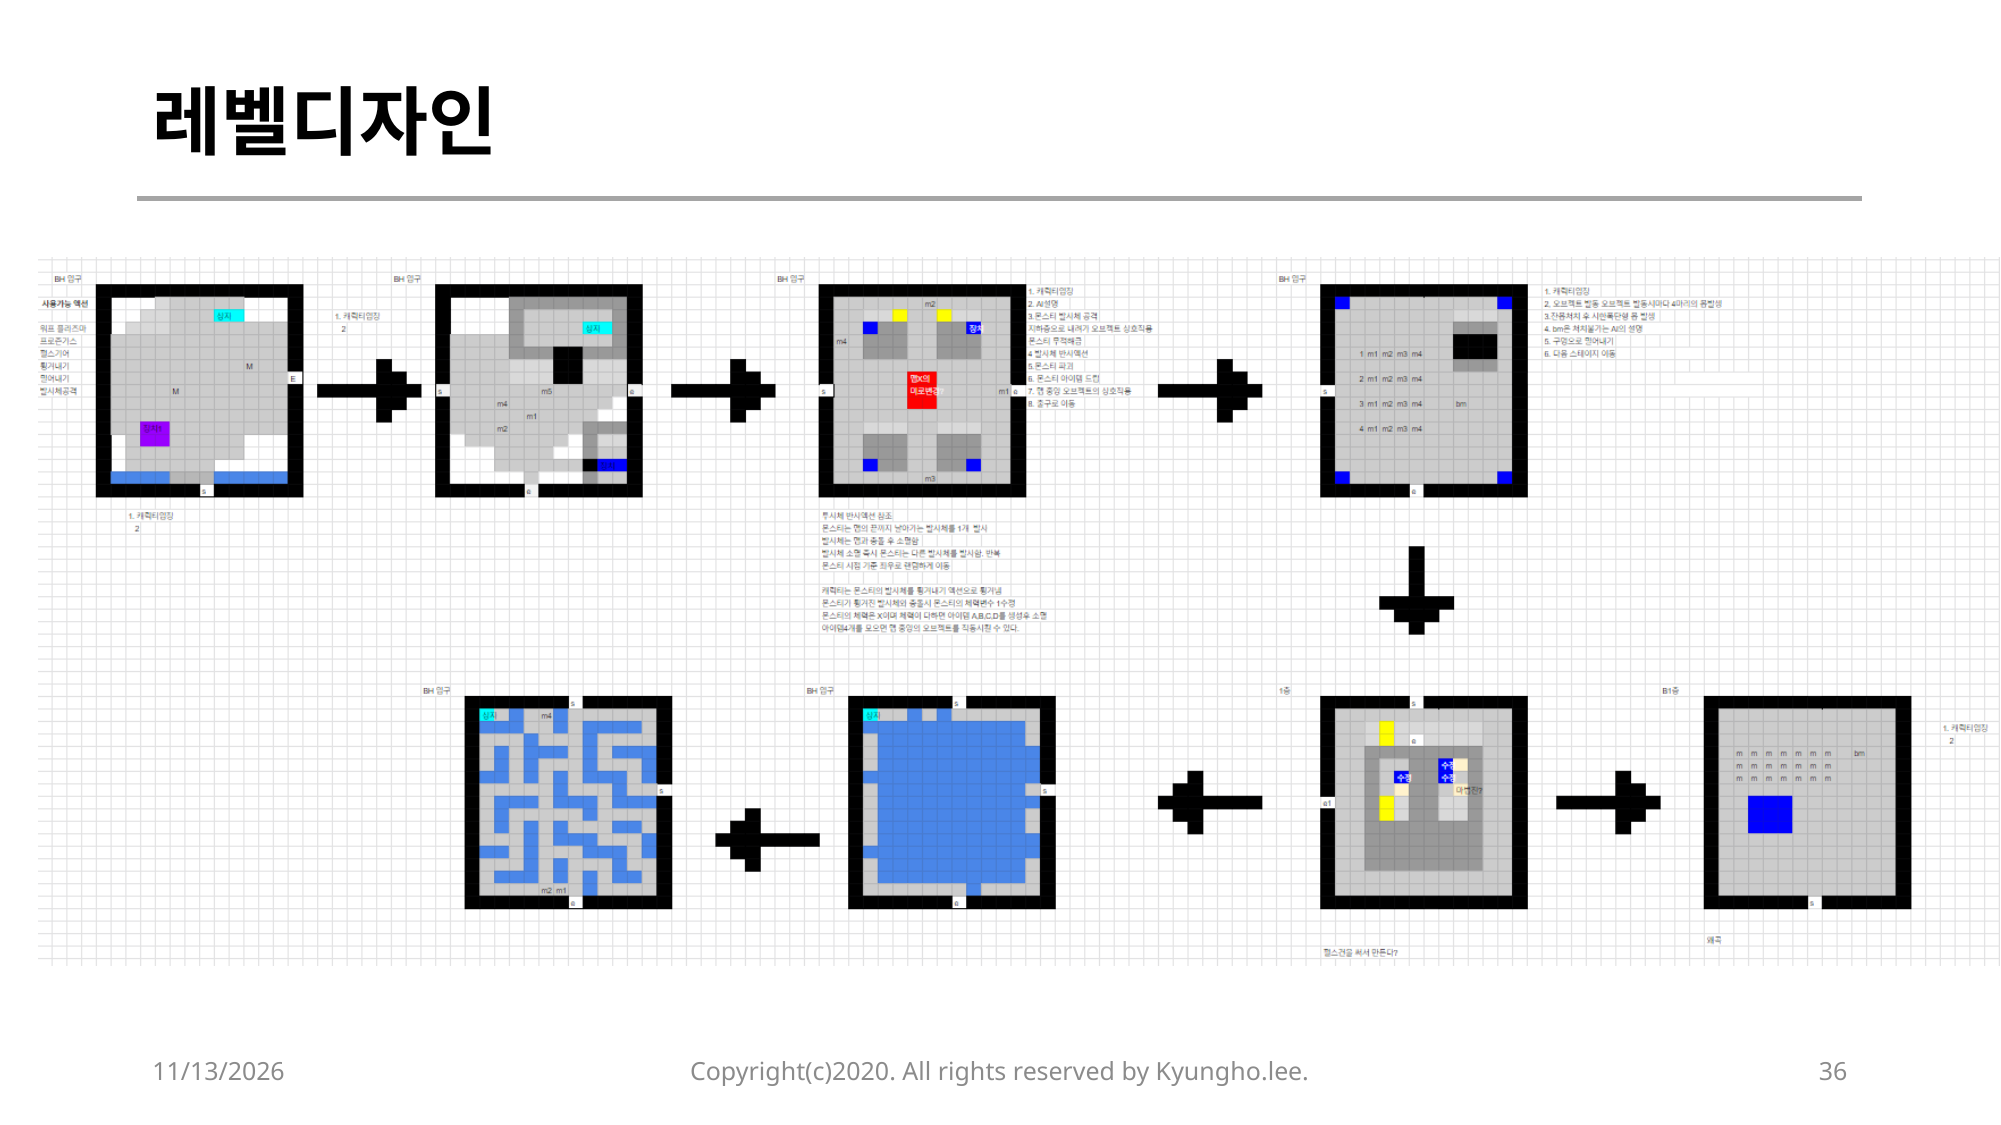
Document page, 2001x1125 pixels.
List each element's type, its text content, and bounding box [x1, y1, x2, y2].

picture [38, 257, 2000, 966]
title 레벨디자인 [137, 59, 1863, 191]
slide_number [137, 1042, 588, 1103]
footer Copyright(c)2020. All rights reserved by Kyungho.lee. [662, 1042, 1338, 1103]
slide_number 36 [1412, 1042, 1863, 1103]
